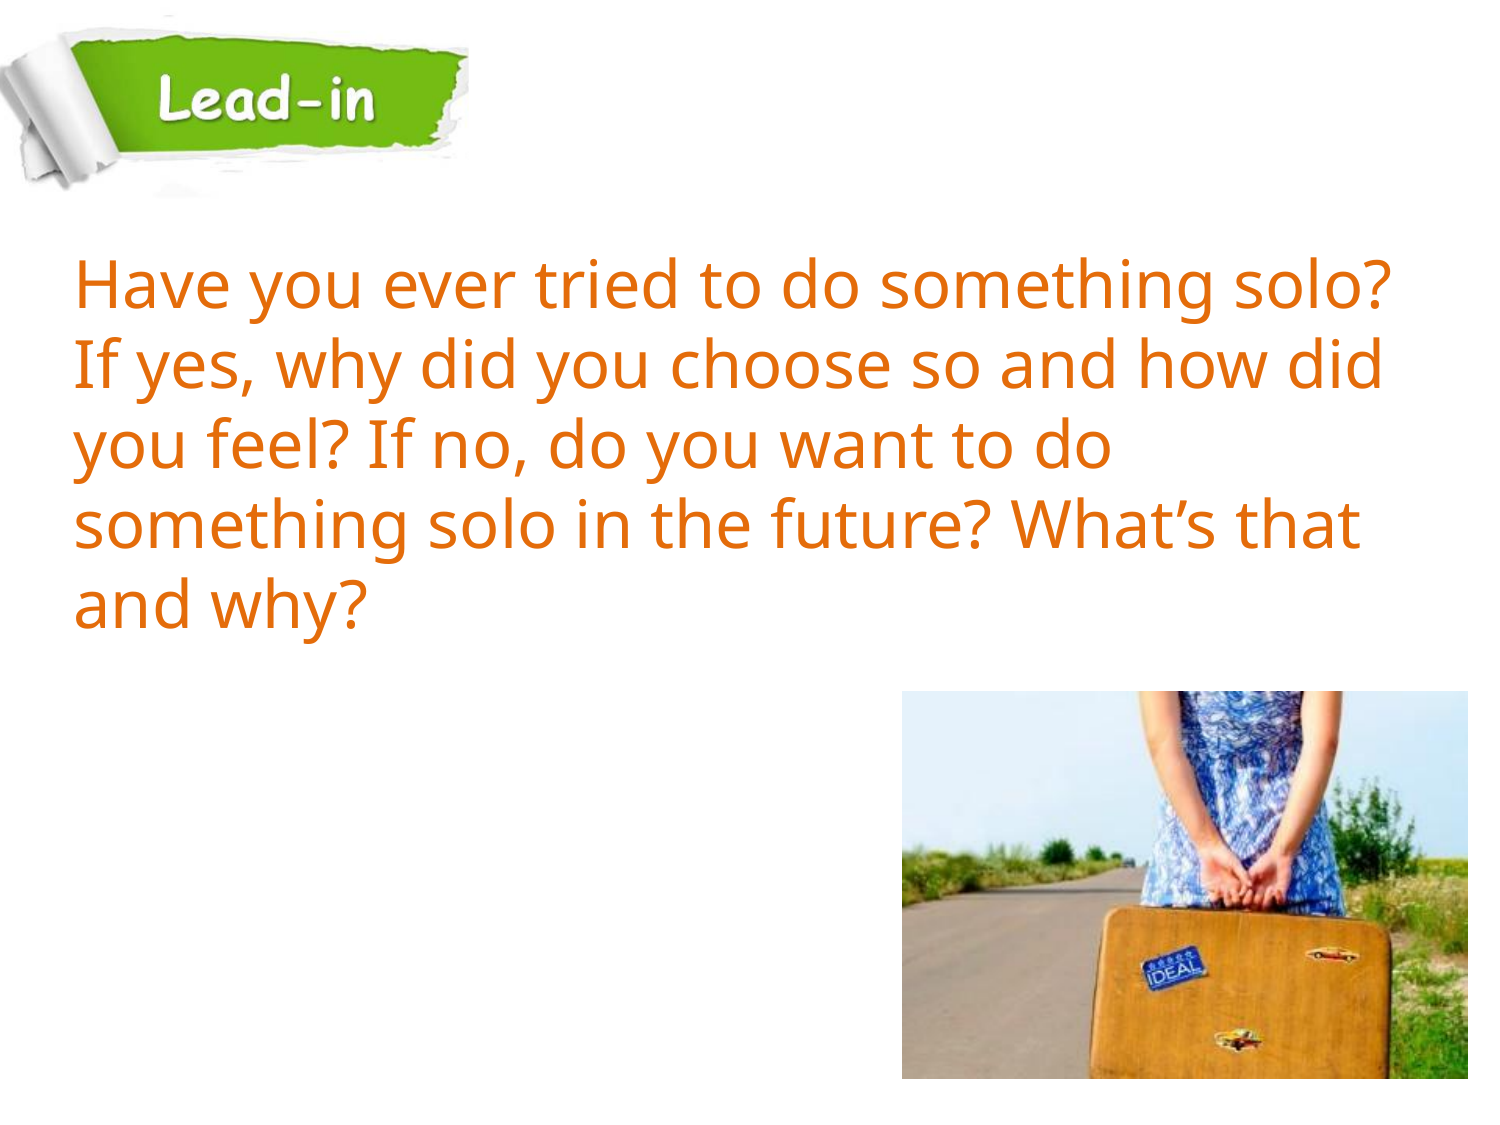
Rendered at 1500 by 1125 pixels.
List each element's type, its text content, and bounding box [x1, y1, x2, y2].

text_box Have you ever tried to do something solo? If yes, why did you choose so and how did you feel? If no, do you want to do something solo in the future? What’s that and why? [58, 234, 1430, 649]
picture [902, 691, 1469, 1080]
picture [0, 0, 469, 200]
